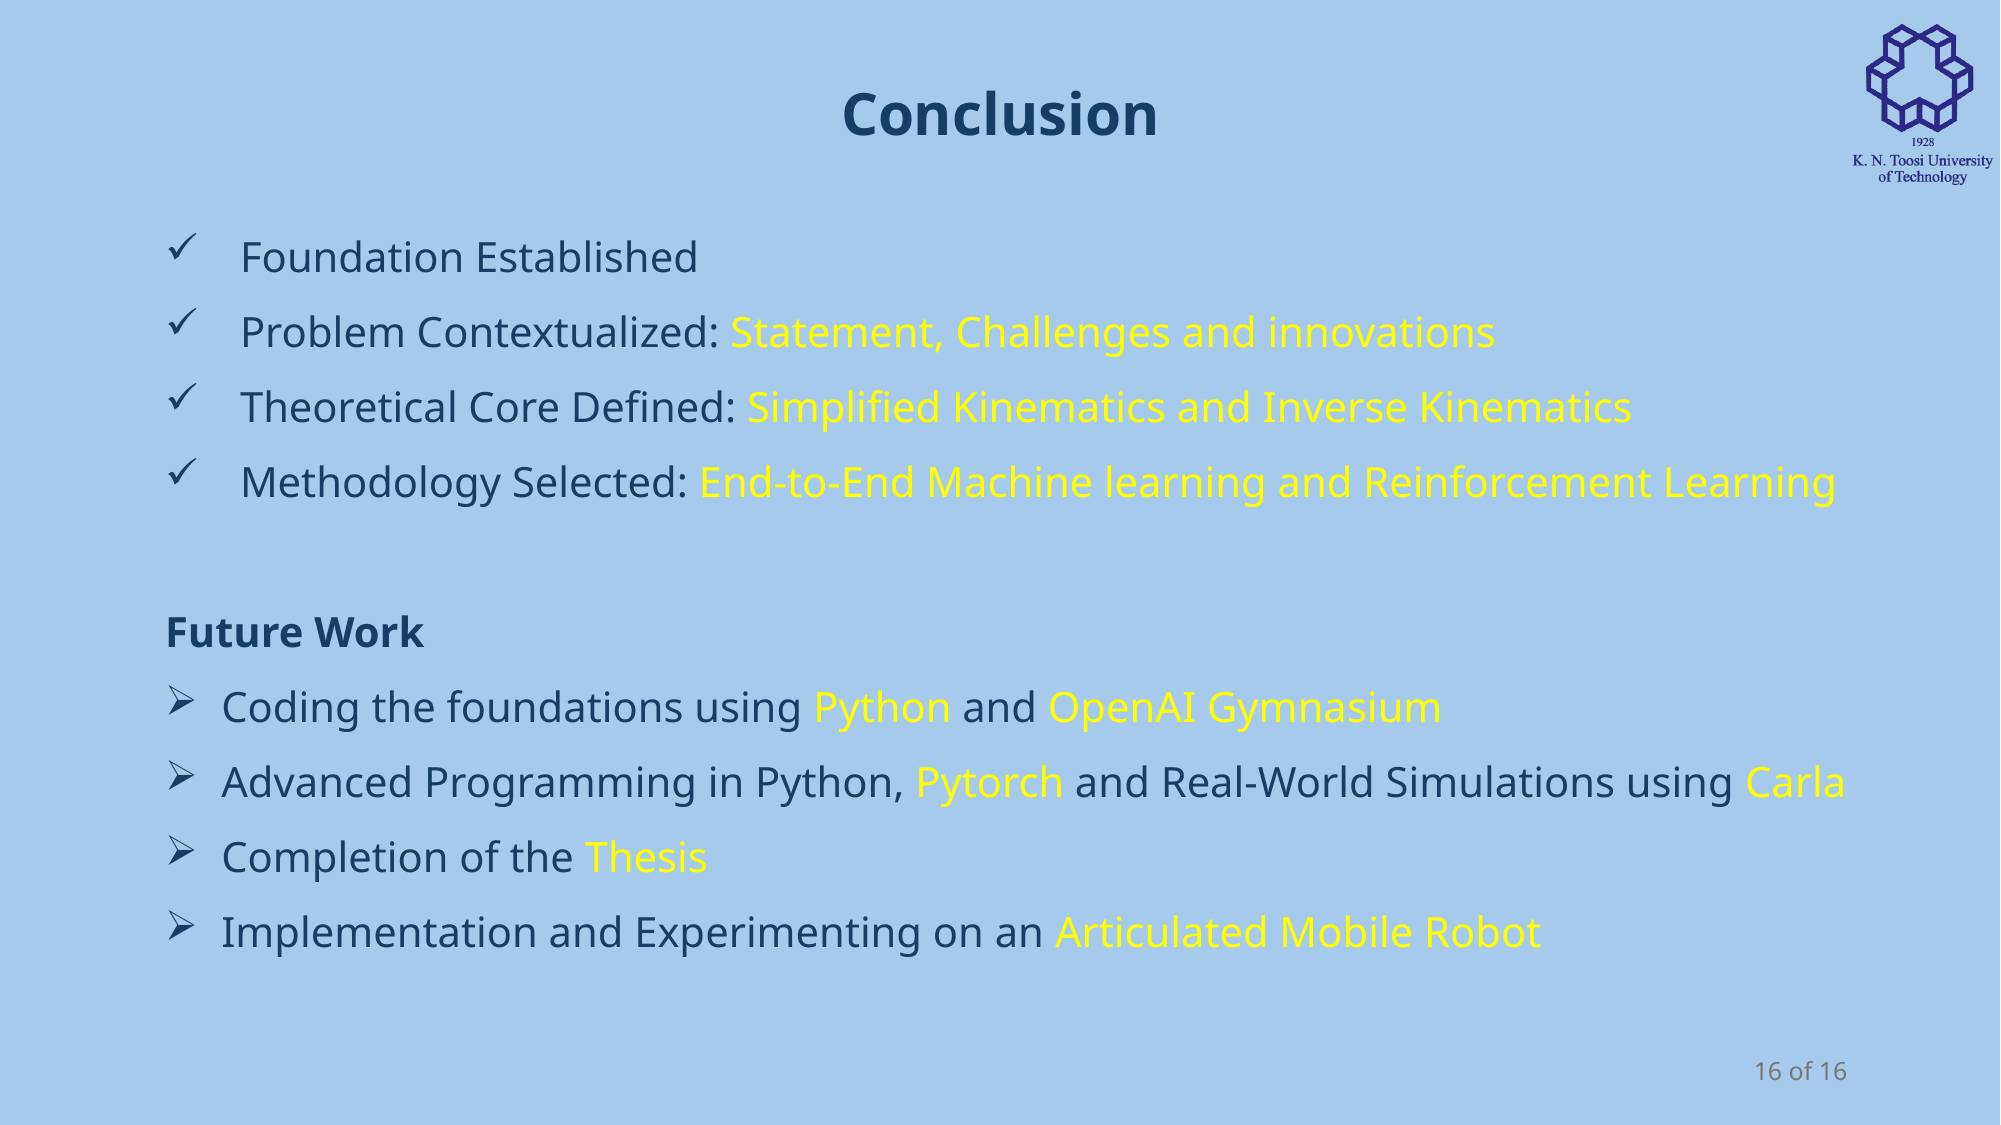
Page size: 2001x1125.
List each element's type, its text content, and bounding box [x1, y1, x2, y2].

text_box Conclusion [826, 0, 1174, 155]
picture [1846, 21, 2000, 199]
slide_number 16 of 16 [1412, 1042, 1863, 1103]
text_box Foundation Established Problem Contextualized: Statement, Challenges and innovations Theoretical Core Defined: Simplified Kinematics and Inverse Kinematics Methodology Selected: End-to-End Machine learning and Reinforcement Learning Future Work Coding the foundations using Python and OpenAI Gymnasium Advanced Programming in Python, Pytorch and Real-World Simulations using Carla Completion of the Thesis Implementation and Experimenting on an Articulated Mobile Robot [150, 198, 1862, 963]
